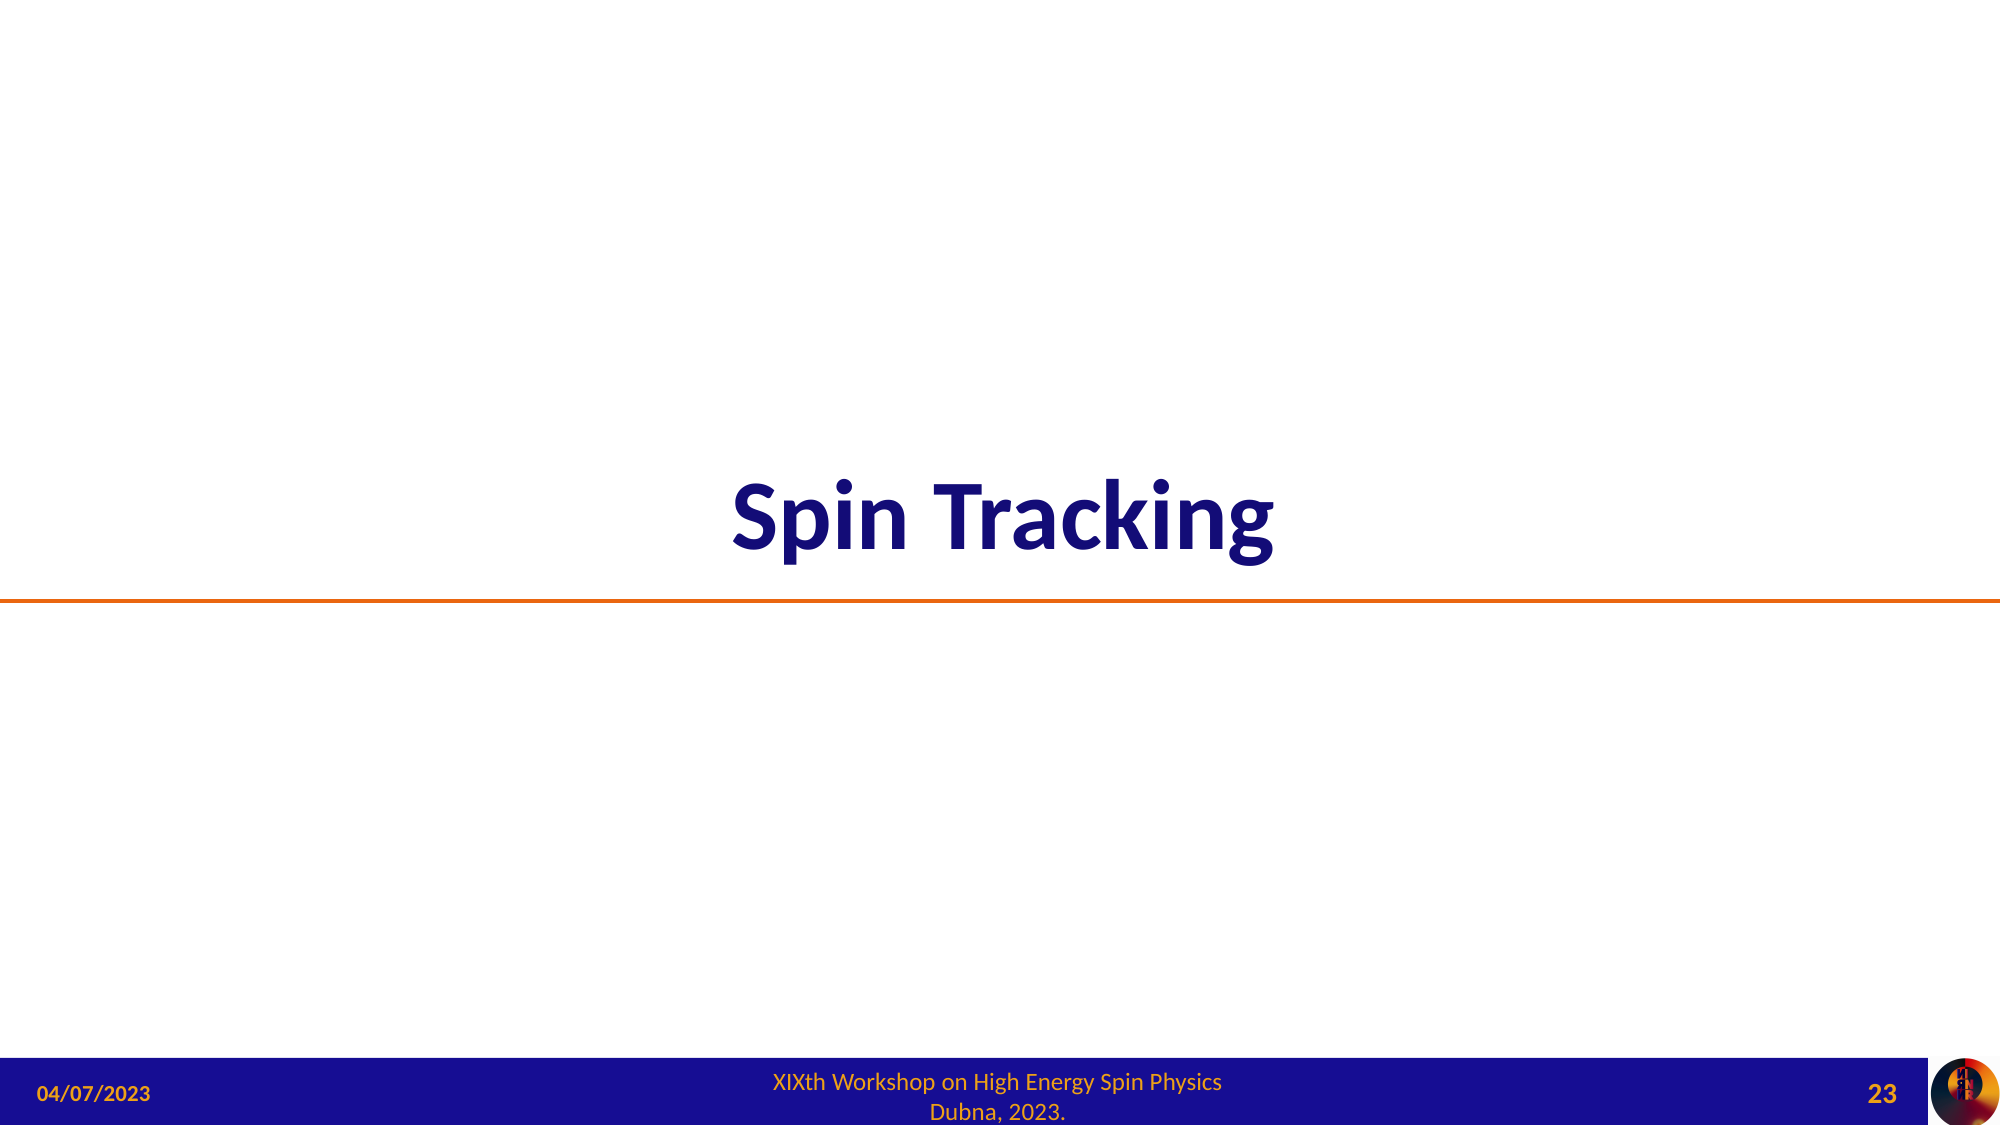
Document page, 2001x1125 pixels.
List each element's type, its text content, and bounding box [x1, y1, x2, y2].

text_box Spin Tracking [4, 442, 2000, 577]
picture [1927, 1056, 2000, 1125]
text_box XIXth Workshop on High Energy Spin Physics Dubna, 2023. [0, 1057, 1927, 1125]
